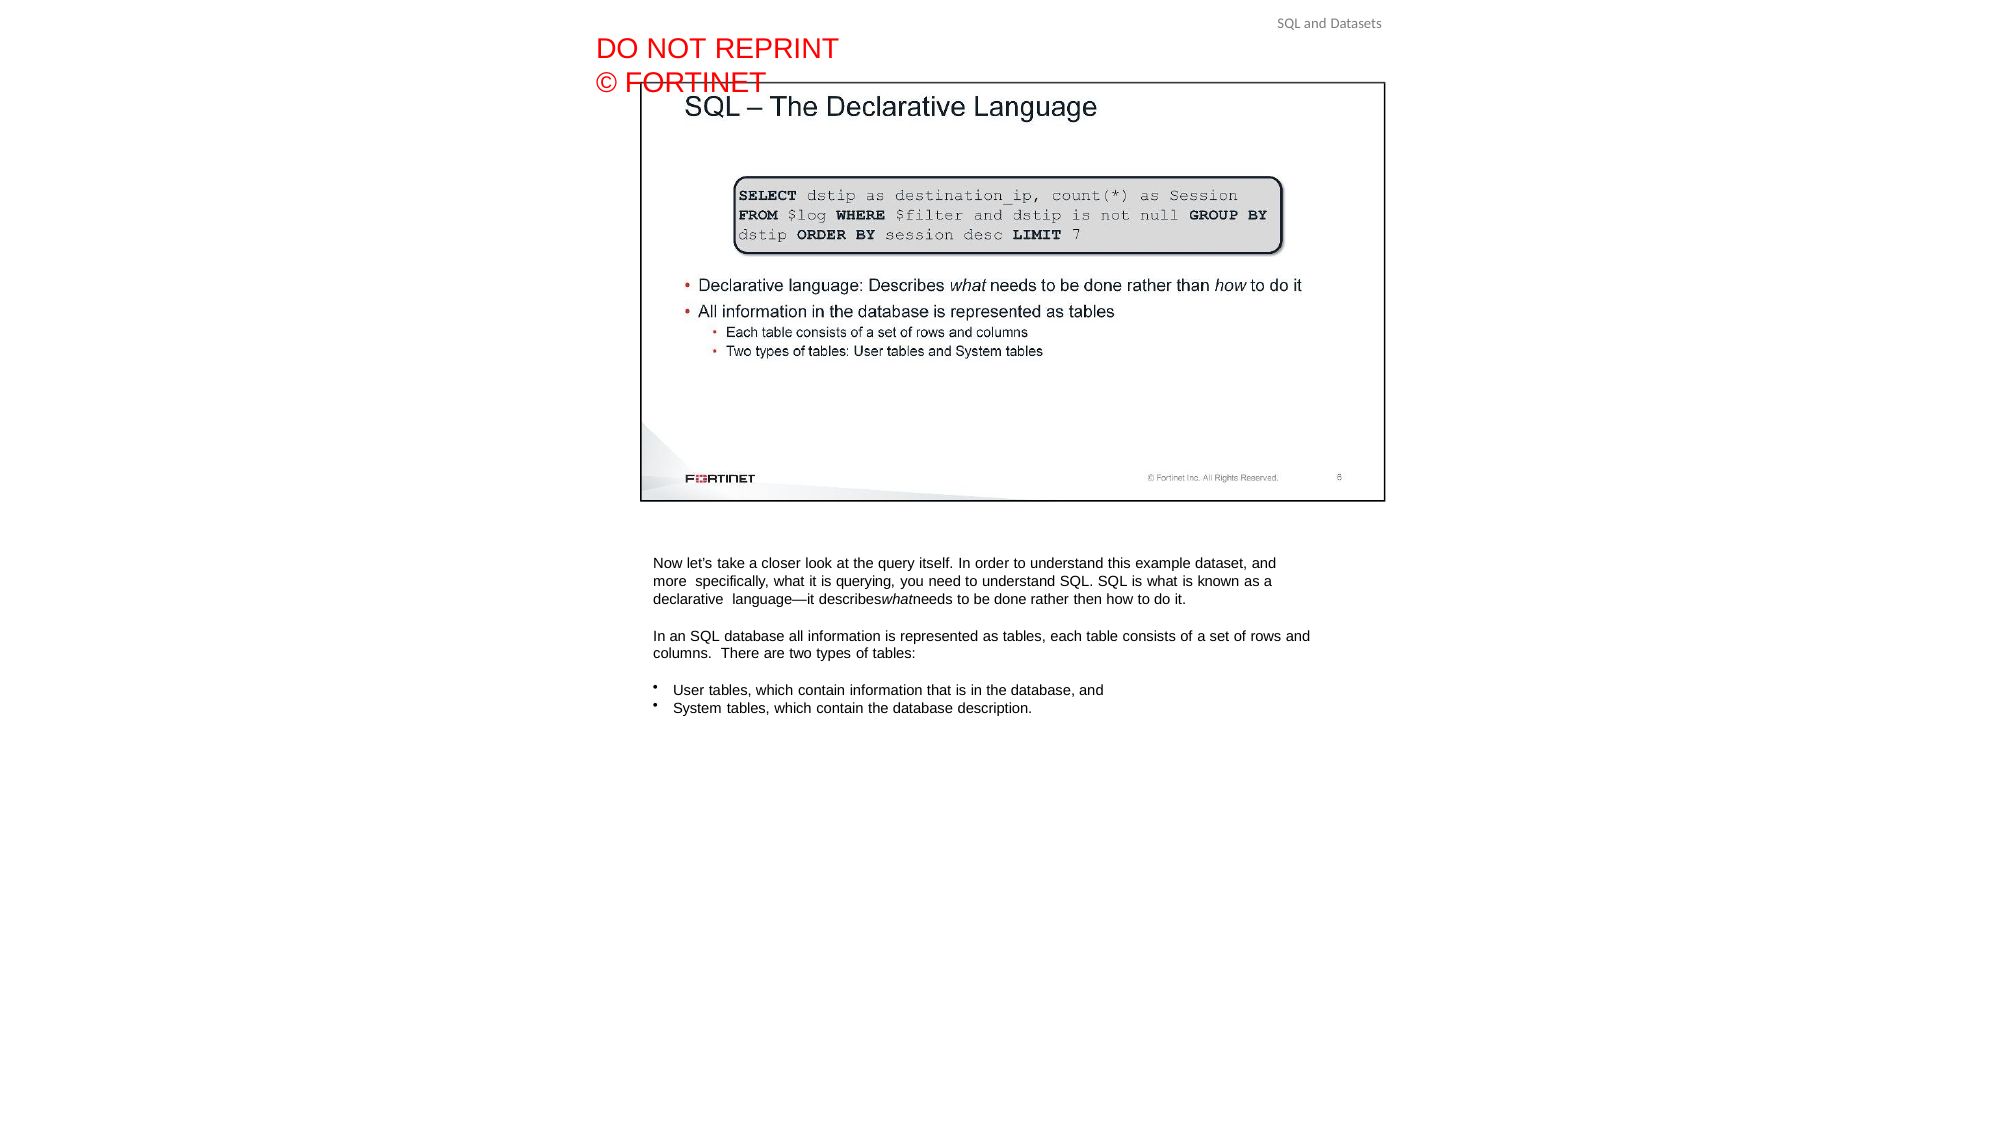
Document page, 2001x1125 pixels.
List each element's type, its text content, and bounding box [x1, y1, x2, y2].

text_box SQL and Datasets [1276, 11, 1384, 32]
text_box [640, 81, 1386, 502]
text_box DO NOT REPRINT © FORTINET [594, 28, 841, 98]
text_box Now let’s take a closer look at the query itself. In order to understand this example dataset, and more specifically, what it is querying, you need to understand SQL. SQL is what is known as a declarative language—it describeswhatneeds to be done rather then how to do it. In an SQL database all information is represented as tables, each table consists of a set of rows and columns. There are two types of tables: User tables, which contain information that is in the database, and System tables, which contain the database description. [651, 552, 1374, 716]
